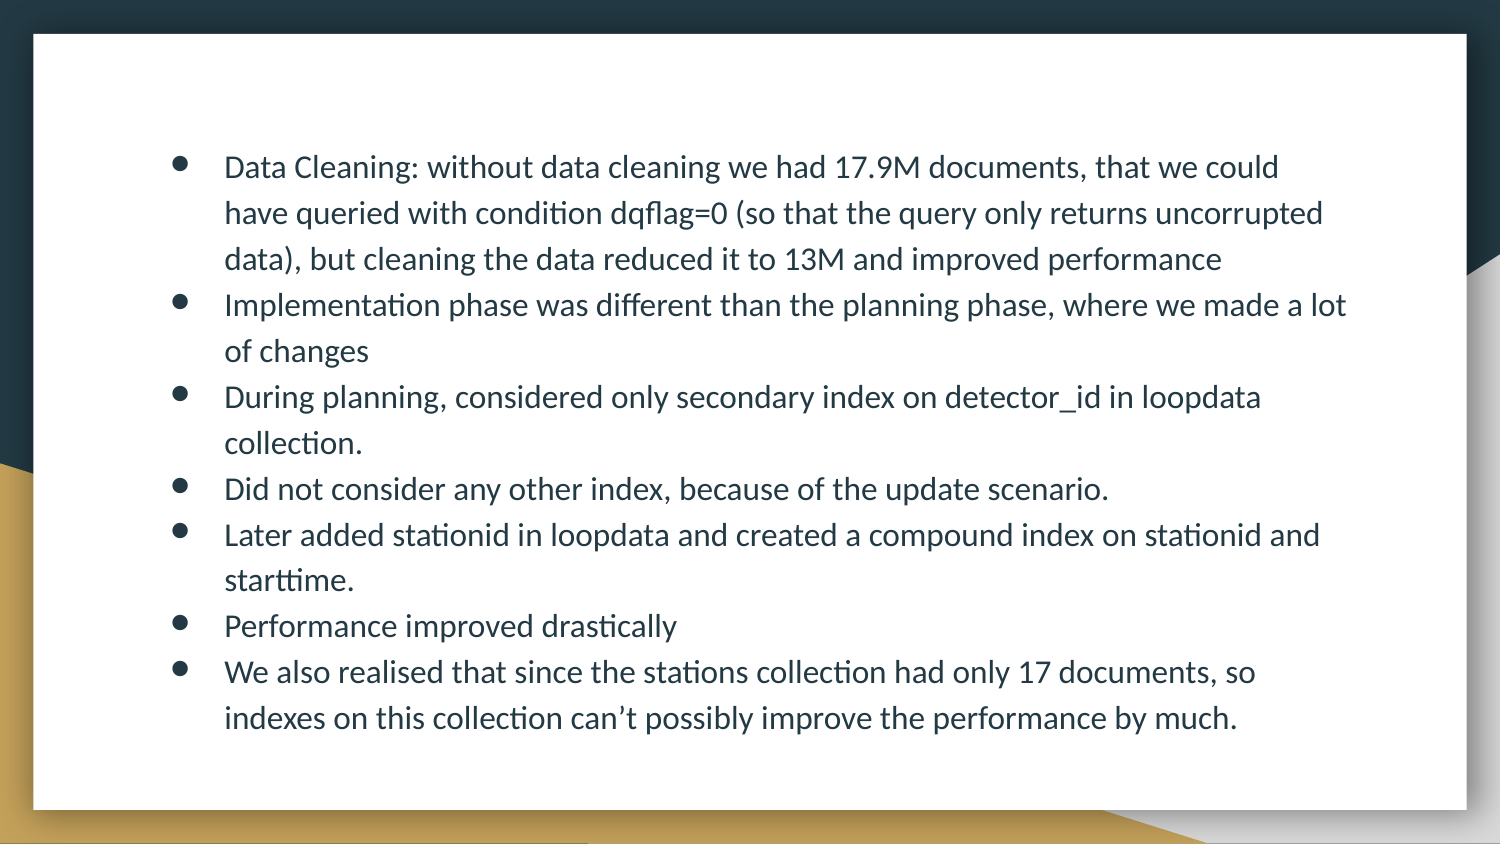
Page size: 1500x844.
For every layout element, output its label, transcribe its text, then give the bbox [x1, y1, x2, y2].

list Data Cleaning: without data cleaning we had 17.9M documents, that we could have queried with condition dqflag=0 (so that the query only returns uncorrupted data), but cleaning the data reduced it to 13M and improved performance Implementation phase was different than the planning phase, where we made a lot of changes During planning, considered only secondary index on detector_id in loopdata collection. Did not consider any other index, because of the update scenario. Later added stationid in loopdata and created a compound index on stationid and starttime. Performance improved drastically We also realised that since the stations collection had only 17 documents, so indexes on this collection can’t possibly improve the performance by much. [134, 124, 1366, 729]
